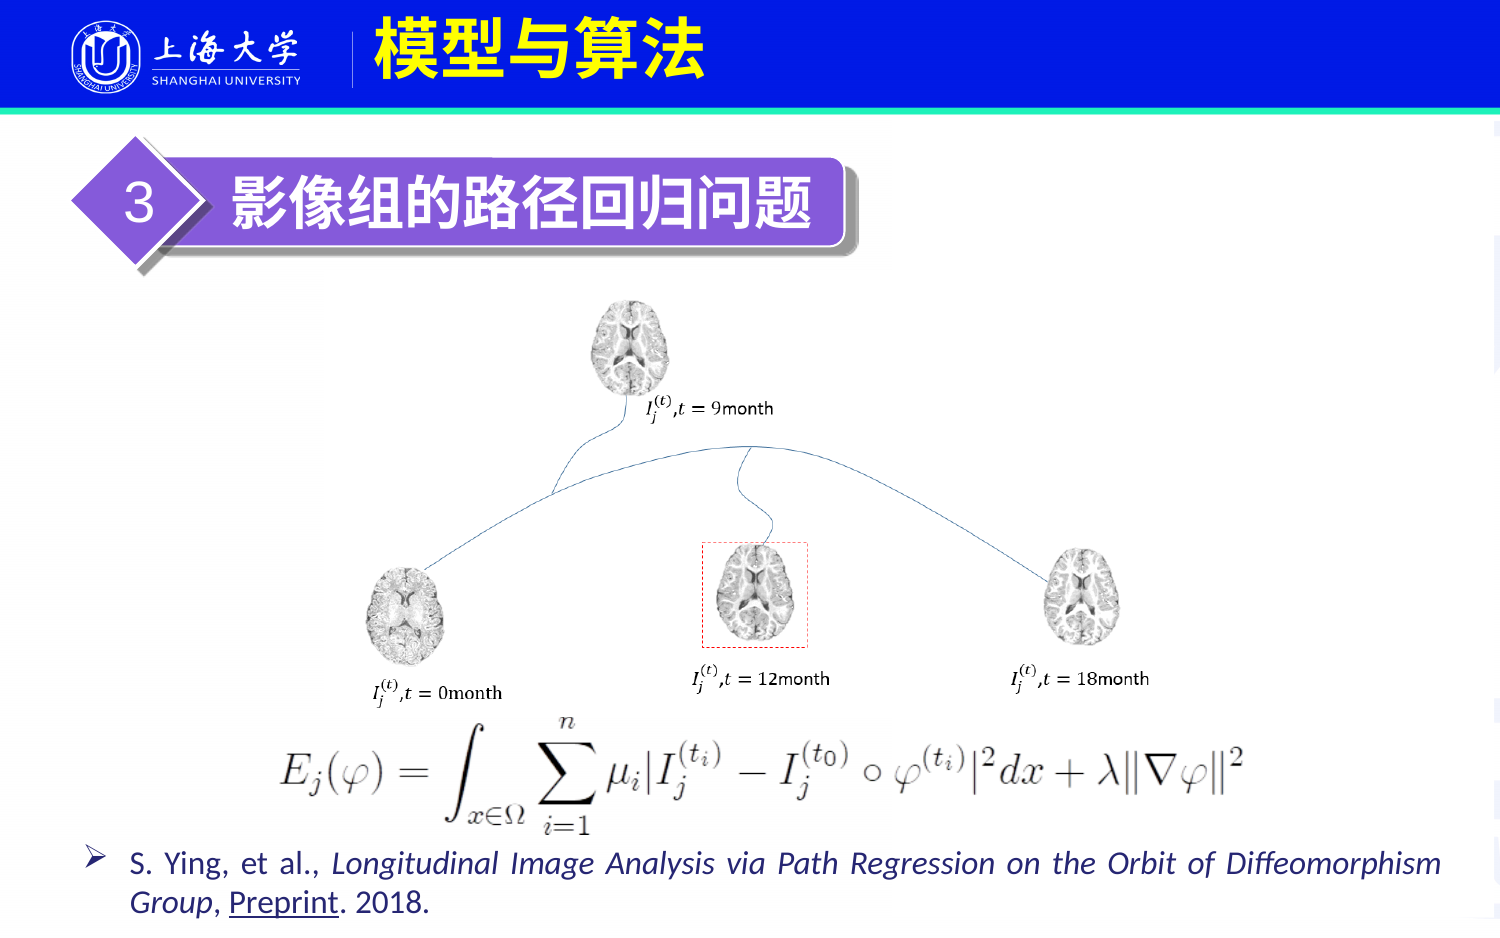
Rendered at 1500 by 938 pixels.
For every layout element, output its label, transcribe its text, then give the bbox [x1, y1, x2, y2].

title 模型与算法 [360, 33, 1483, 202]
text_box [67, 132, 892, 269]
picture [0, 1, 1500, 938]
text_box S. Ying, et al., Longitudinal Image Analysis via Path Regression on the Orbit of Diffeomorphism Group, Preprint. 2018. [67, 833, 1459, 928]
